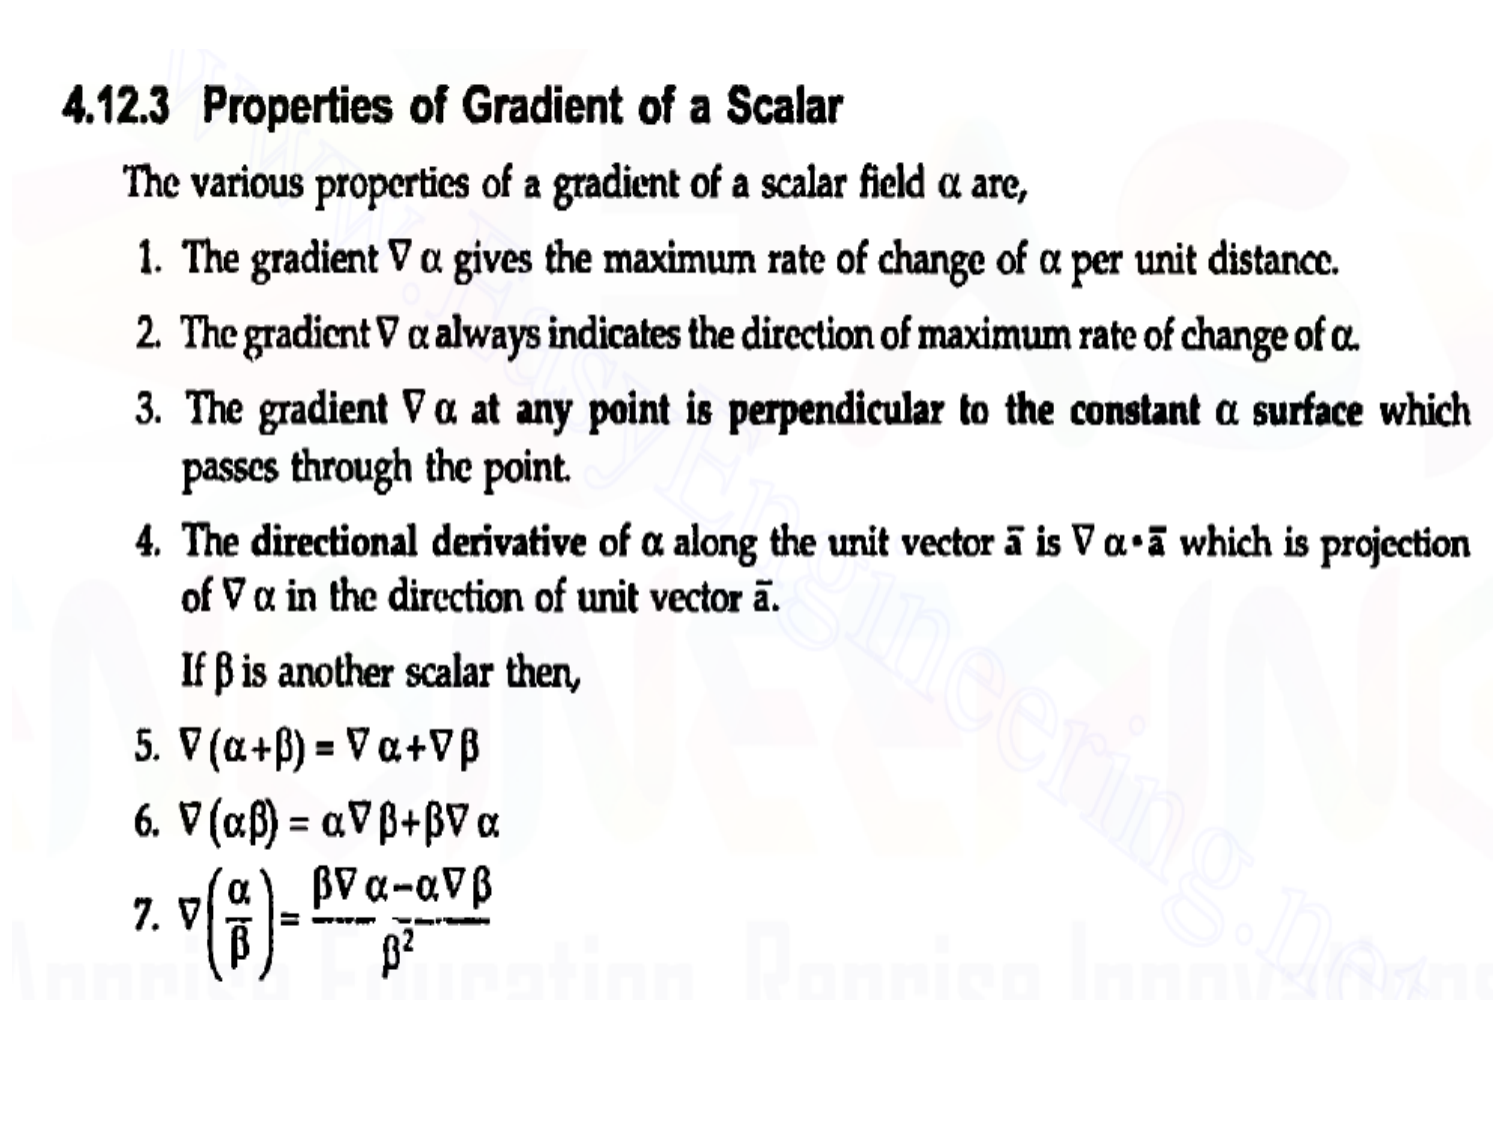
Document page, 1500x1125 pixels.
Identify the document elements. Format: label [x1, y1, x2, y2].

picture [12, 49, 1494, 1001]
